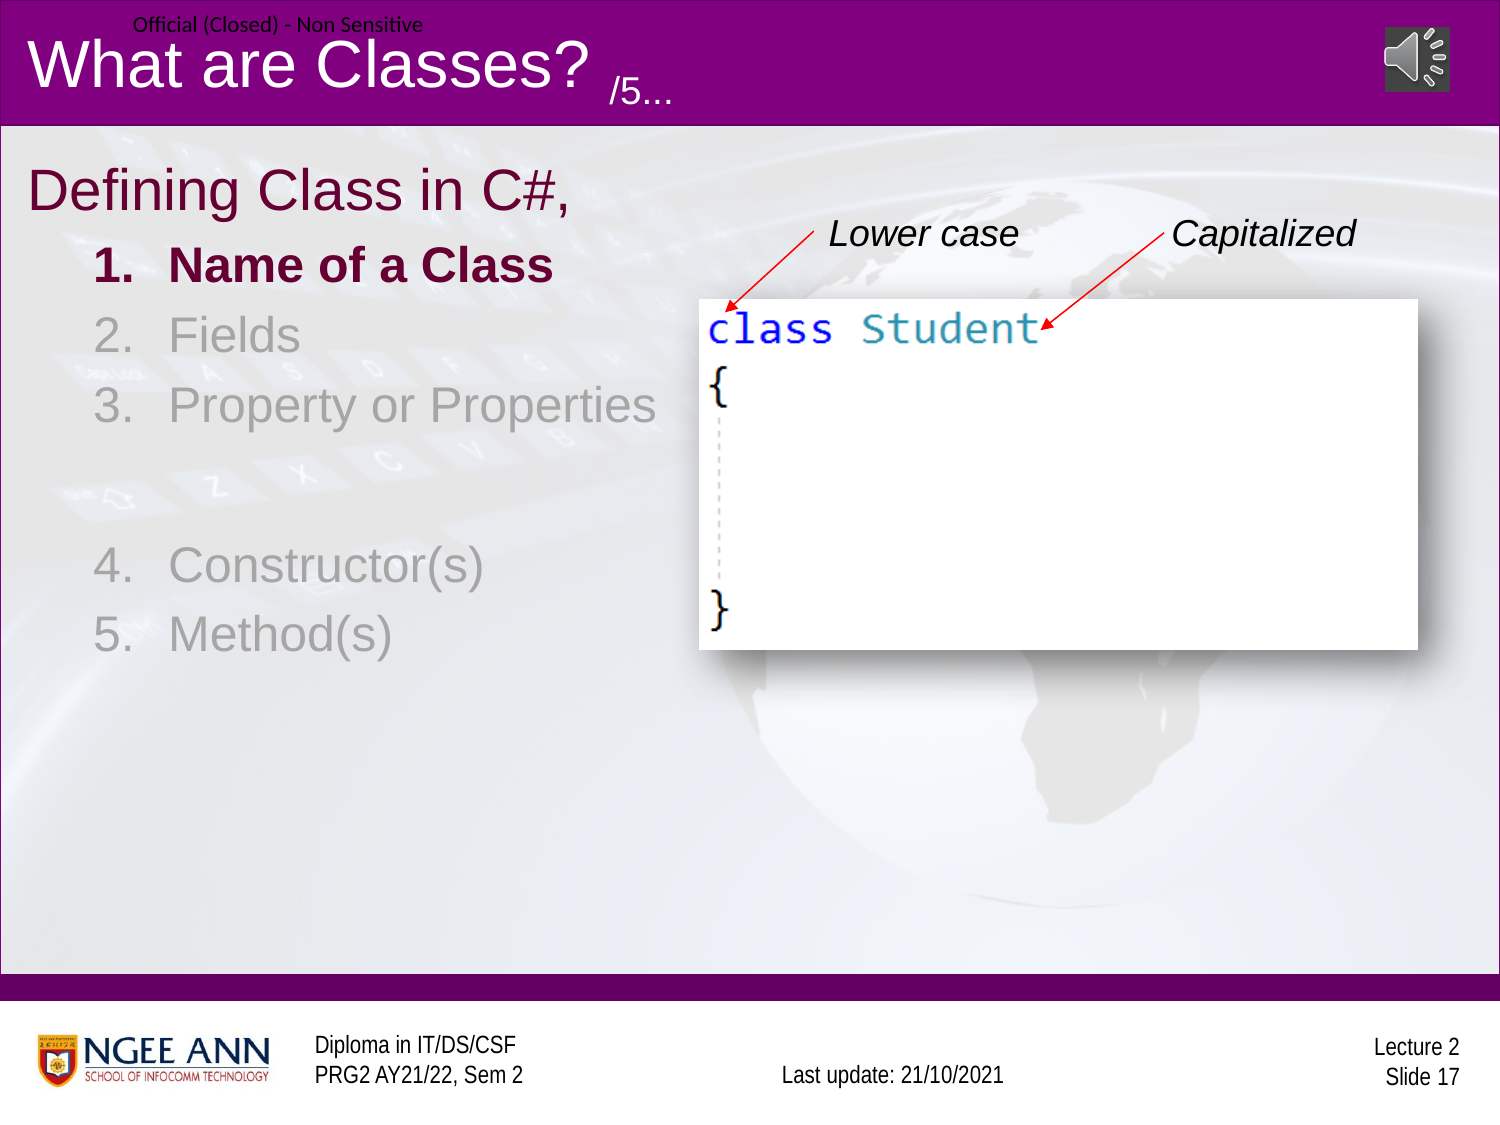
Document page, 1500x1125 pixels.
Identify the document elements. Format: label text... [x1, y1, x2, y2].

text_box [724, 231, 813, 313]
picture [12, 1012, 294, 1109]
text_box Capitalized [1156, 201, 1372, 261]
list Defining Class in C#, Name of a Class Fields Property or Properties Constructor(s) Method(s) [12, 144, 1488, 963]
title What are Classes? /5... [12, 19, 1488, 113]
text_box Lower case [813, 201, 1035, 261]
picture [1383, 25, 1451, 93]
picture [699, 299, 1418, 651]
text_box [1040, 232, 1165, 331]
